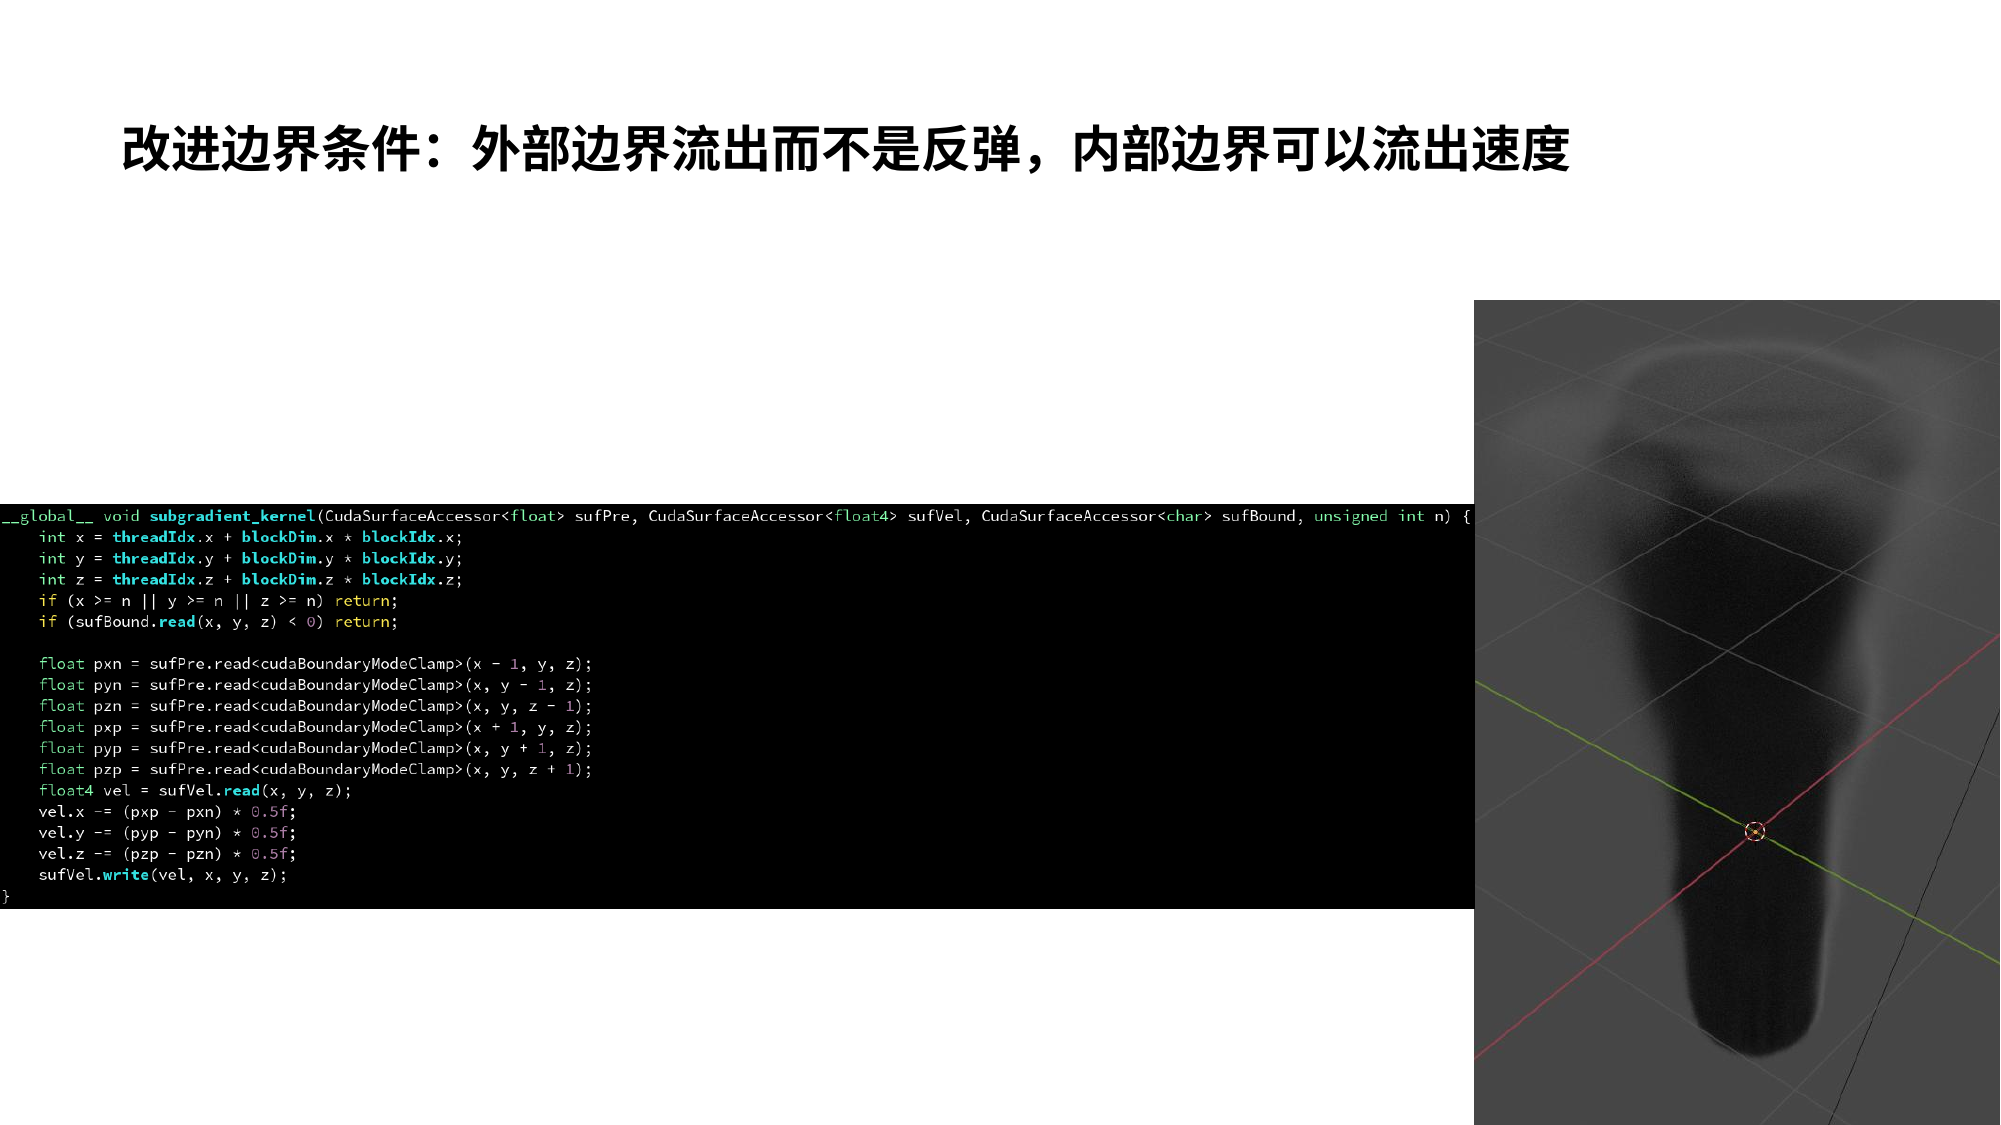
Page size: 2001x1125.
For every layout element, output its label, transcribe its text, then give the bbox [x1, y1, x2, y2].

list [0, 504, 1475, 909]
picture [1474, 300, 2000, 1125]
title 改进边界条件：外部边界流出而不是反弹，内部边界可以流出速度 [106, 42, 1832, 260]
